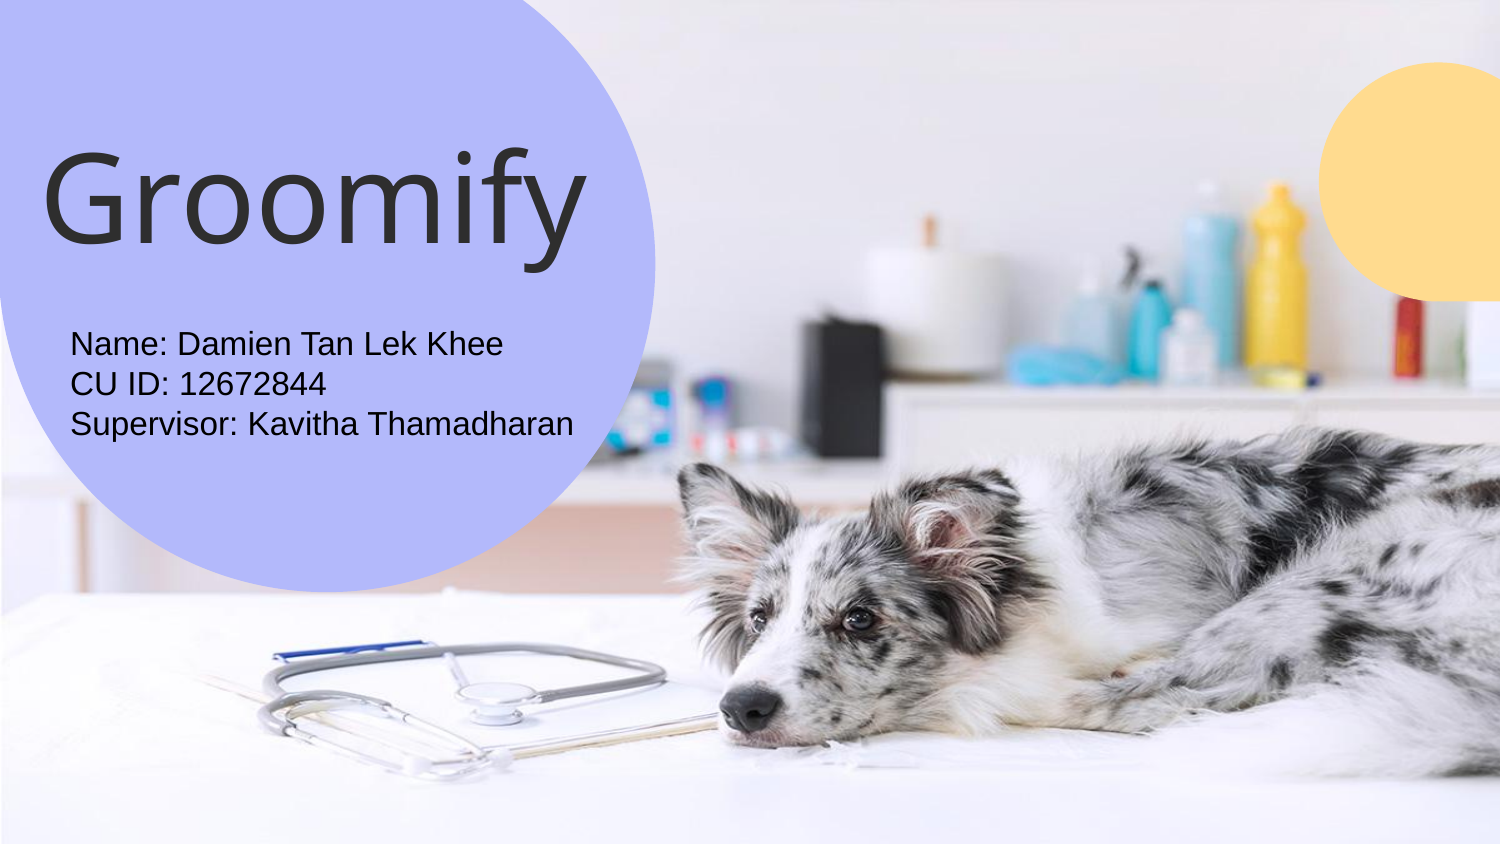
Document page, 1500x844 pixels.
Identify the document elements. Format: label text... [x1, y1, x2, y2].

title Groomify [0, 131, 654, 284]
picture [0, 0, 1500, 844]
text_box Name: Damien Tan Lek Khee CU ID: 12672844 Supervisor: Kavitha Thamadharan [55, 314, 618, 450]
